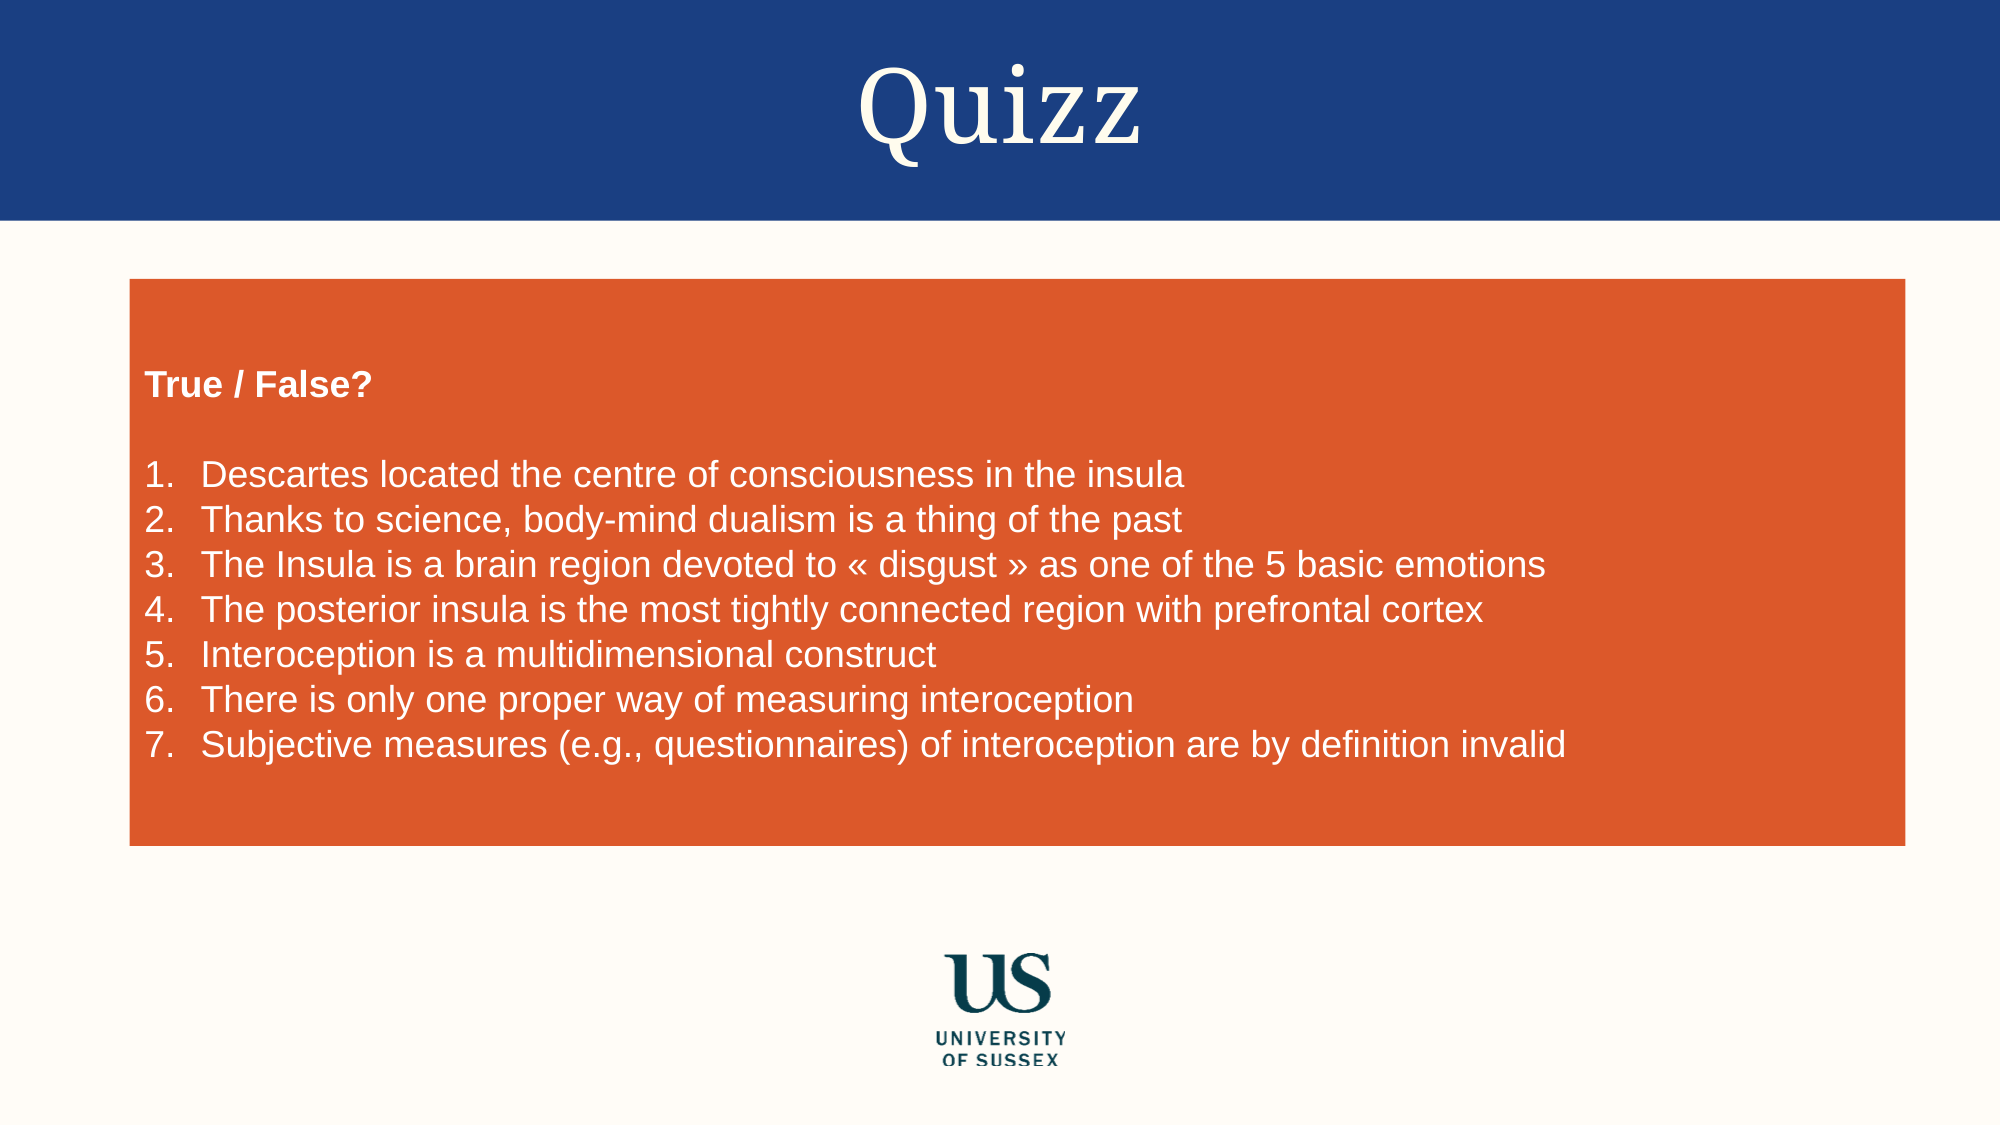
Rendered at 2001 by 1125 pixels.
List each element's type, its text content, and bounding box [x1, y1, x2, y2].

text_box True / False? Descartes located the centre of consciousness in the insula Thanks to science, body-mind dualism is a thing of the past The Insula is a brain region devoted to « disgust » as one of the 5 basic emotions The posterior insula is the most tightly connected region with prefrontal cortex Interoception is a multidimensional construct There is only one proper way of measuring interoception Subjective measures (e.g., questionnaires) of interoception are by definition invalid [129, 278, 1906, 846]
picture [935, 951, 1065, 1066]
title Quizz [129, 46, 1871, 175]
